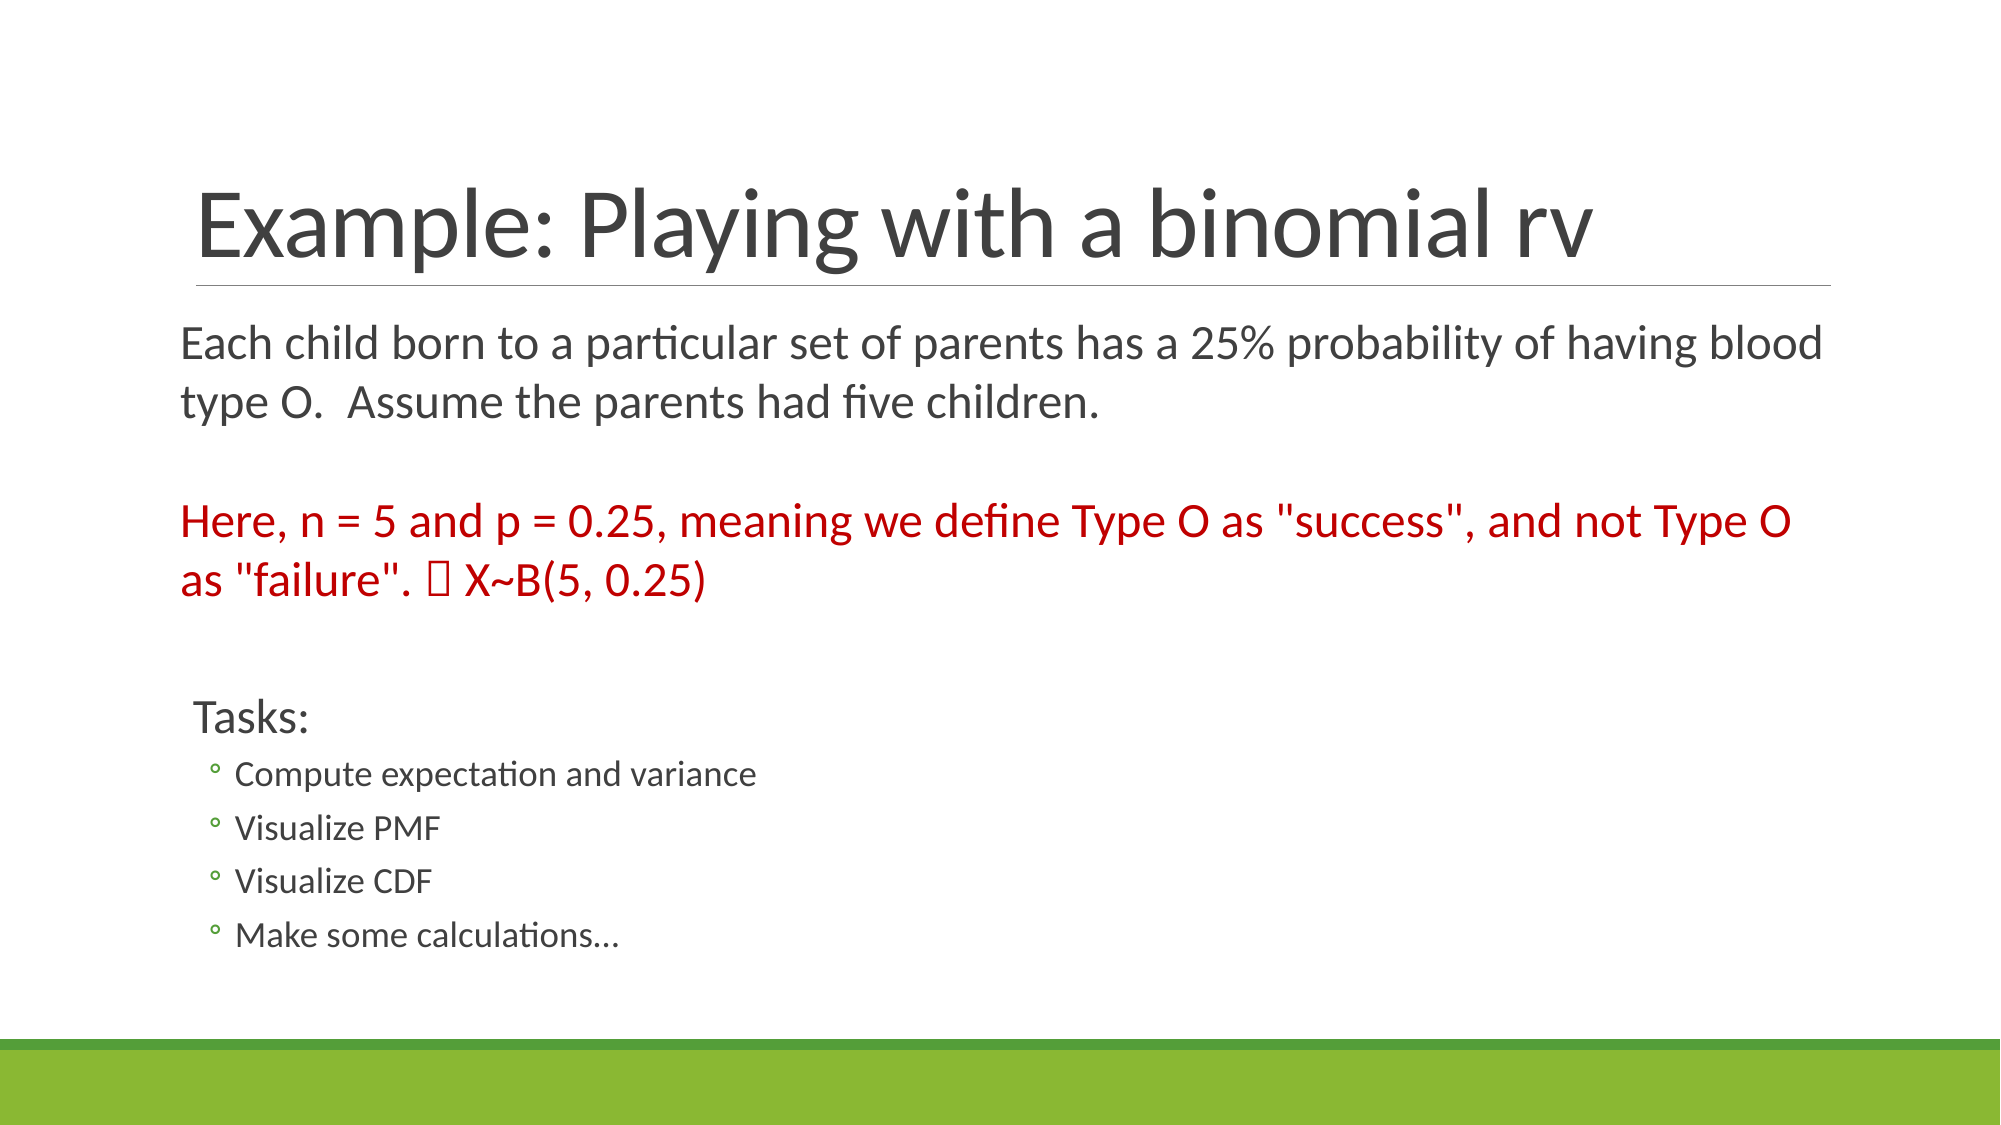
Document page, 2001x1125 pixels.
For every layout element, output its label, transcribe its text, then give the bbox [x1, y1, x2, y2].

list Each child born to a particular set of parents has a 25% probability of having blood type O. Assume the parents had five children. Here, n = 5 and p = 0.25, meaning we define Type O as "success", and not Type O as "failure".  X~B(5, 0.25) Tasks: Compute expectation and variance Visualize PMF Visualize CDF Make some calculations… [180, 302, 1830, 963]
title Example: Playing with a binomial rv [180, 47, 1830, 285]
